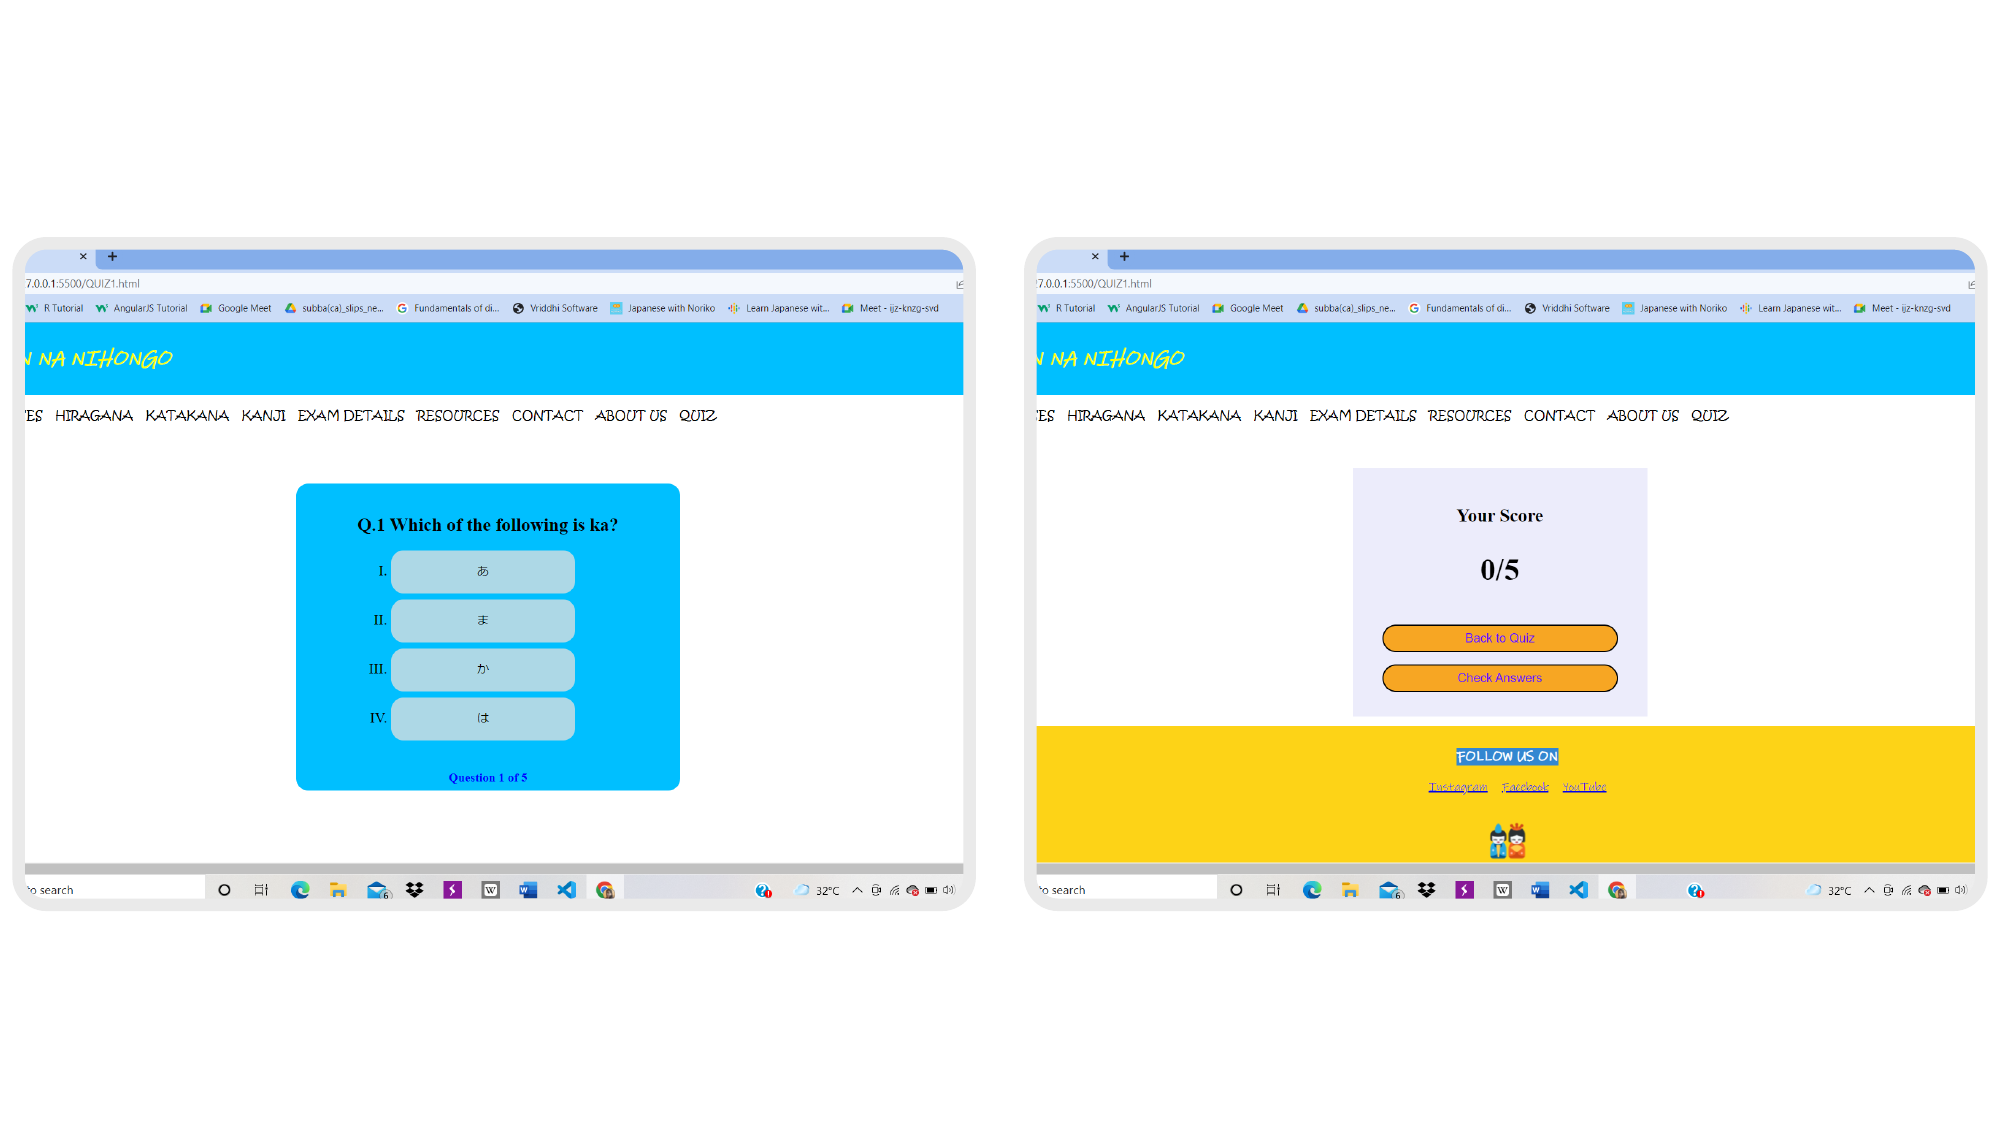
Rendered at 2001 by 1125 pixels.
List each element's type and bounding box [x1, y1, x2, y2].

picture [18, 243, 970, 905]
picture [1030, 243, 1982, 905]
